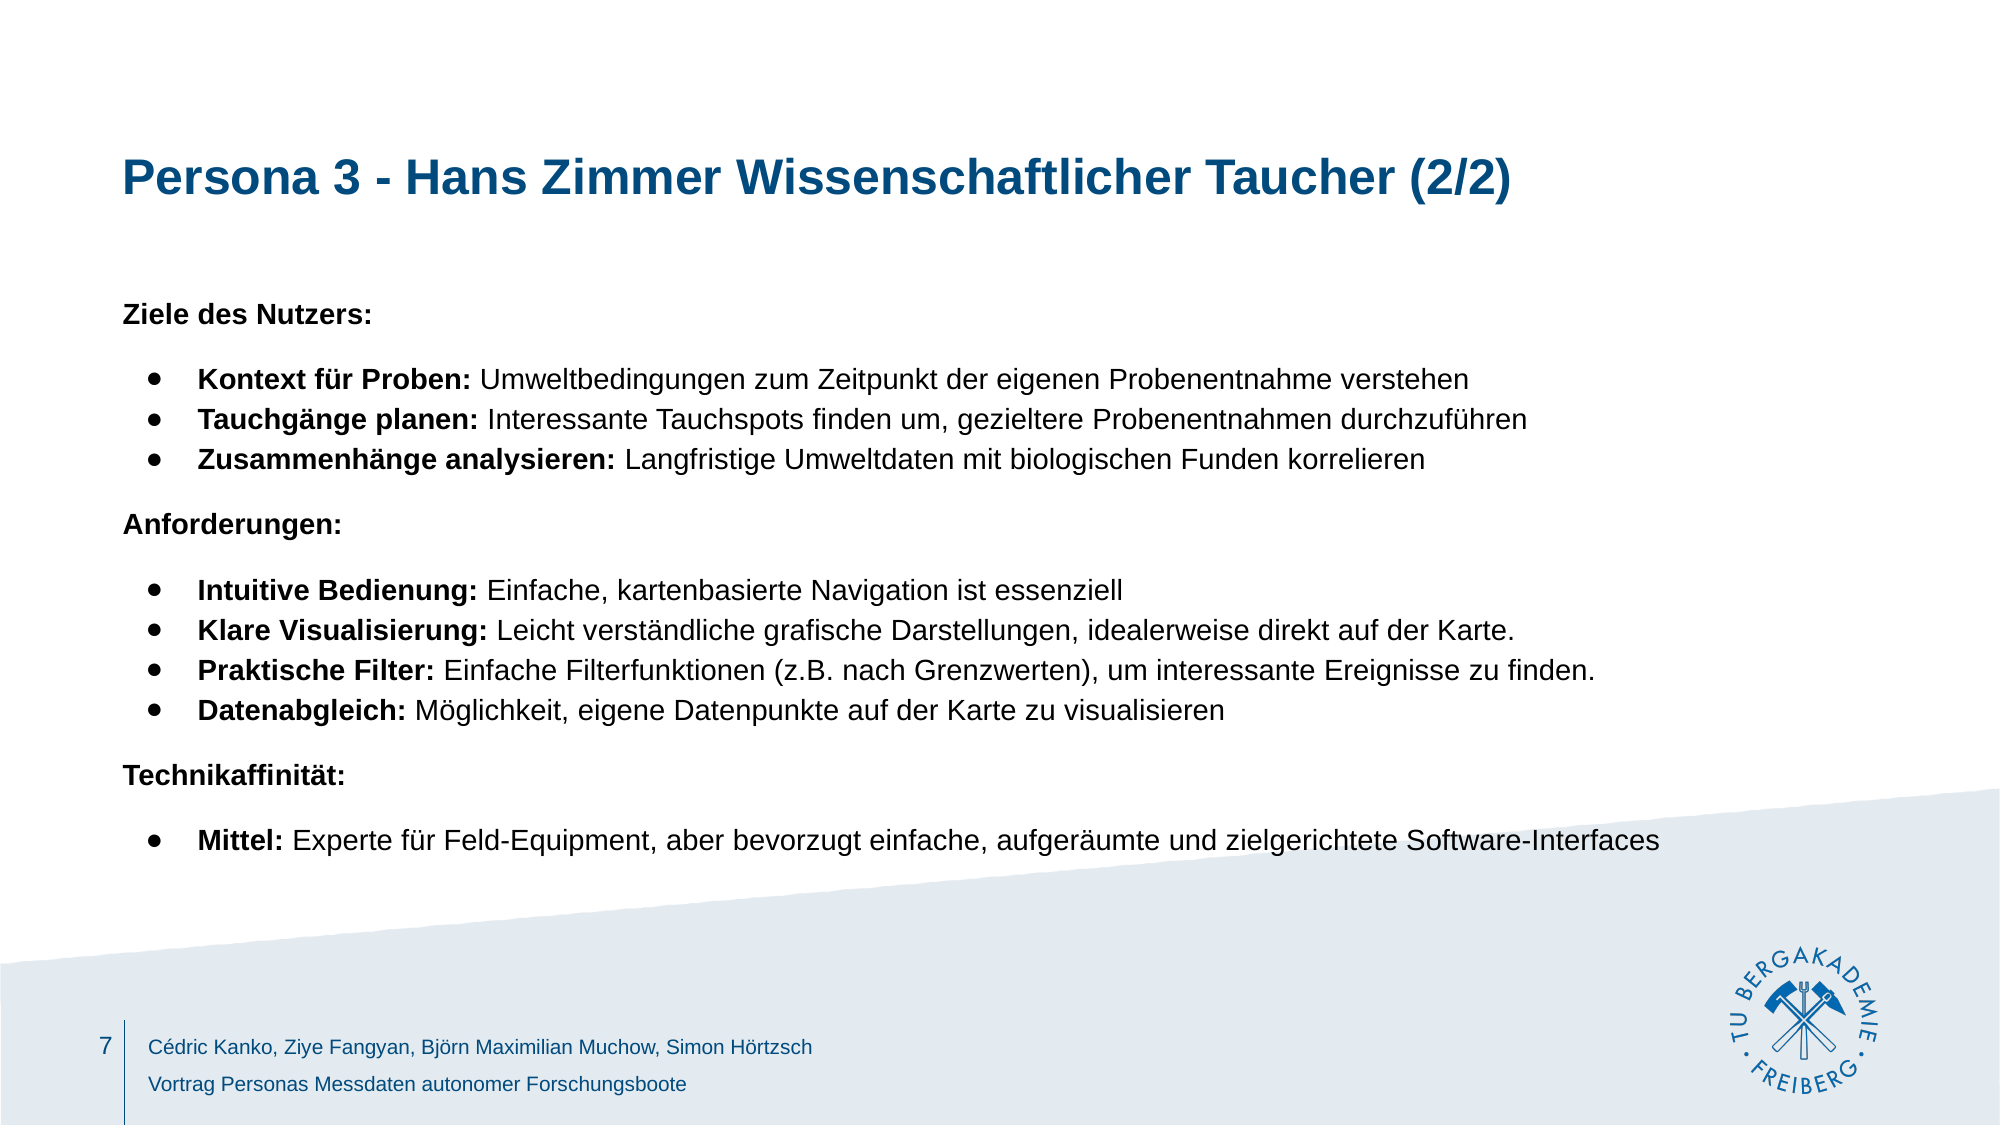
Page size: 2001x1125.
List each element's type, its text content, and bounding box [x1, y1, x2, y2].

picture [1730, 974, 1878, 1094]
title Persona 3 - Hans Zimmer Wissenschaftlicher Taucher (2/2) [122, 151, 1925, 280]
list Ziele des Nutzers: Kontext für Proben: Umweltbedingungen zum Zeitpunkt der eigenen Probenentnahme verstehen Tauchgänge planen: Interessante Tauchspots finden um, gezieltere Probenentnahmen durchzuführen Zusammenhänge analysieren: Langfristige Umweltdaten mit biologischen Funden korrelieren Anforderungen: Intuitive Bedienung: Einfache, kartenbasierte Navigation ist essenziell Klare Visualisierung: Leicht verständliche grafische Darstellungen, idealerweise direkt auf der Karte. Praktische Filter: Einfache Filterfunktionen (z.B. nach Grenzwerten), um interessante Ereignisse zu finden. Datenabgleich: Möglichkeit, eigene Datenpunkte auf der Karte zu visualisieren Technikaffinität: Mittel: Experte für Feld-Equipment, aber bevorzugt einfache, aufgeräumte und zielgerichtete Software-Interfaces [122, 282, 1925, 974]
